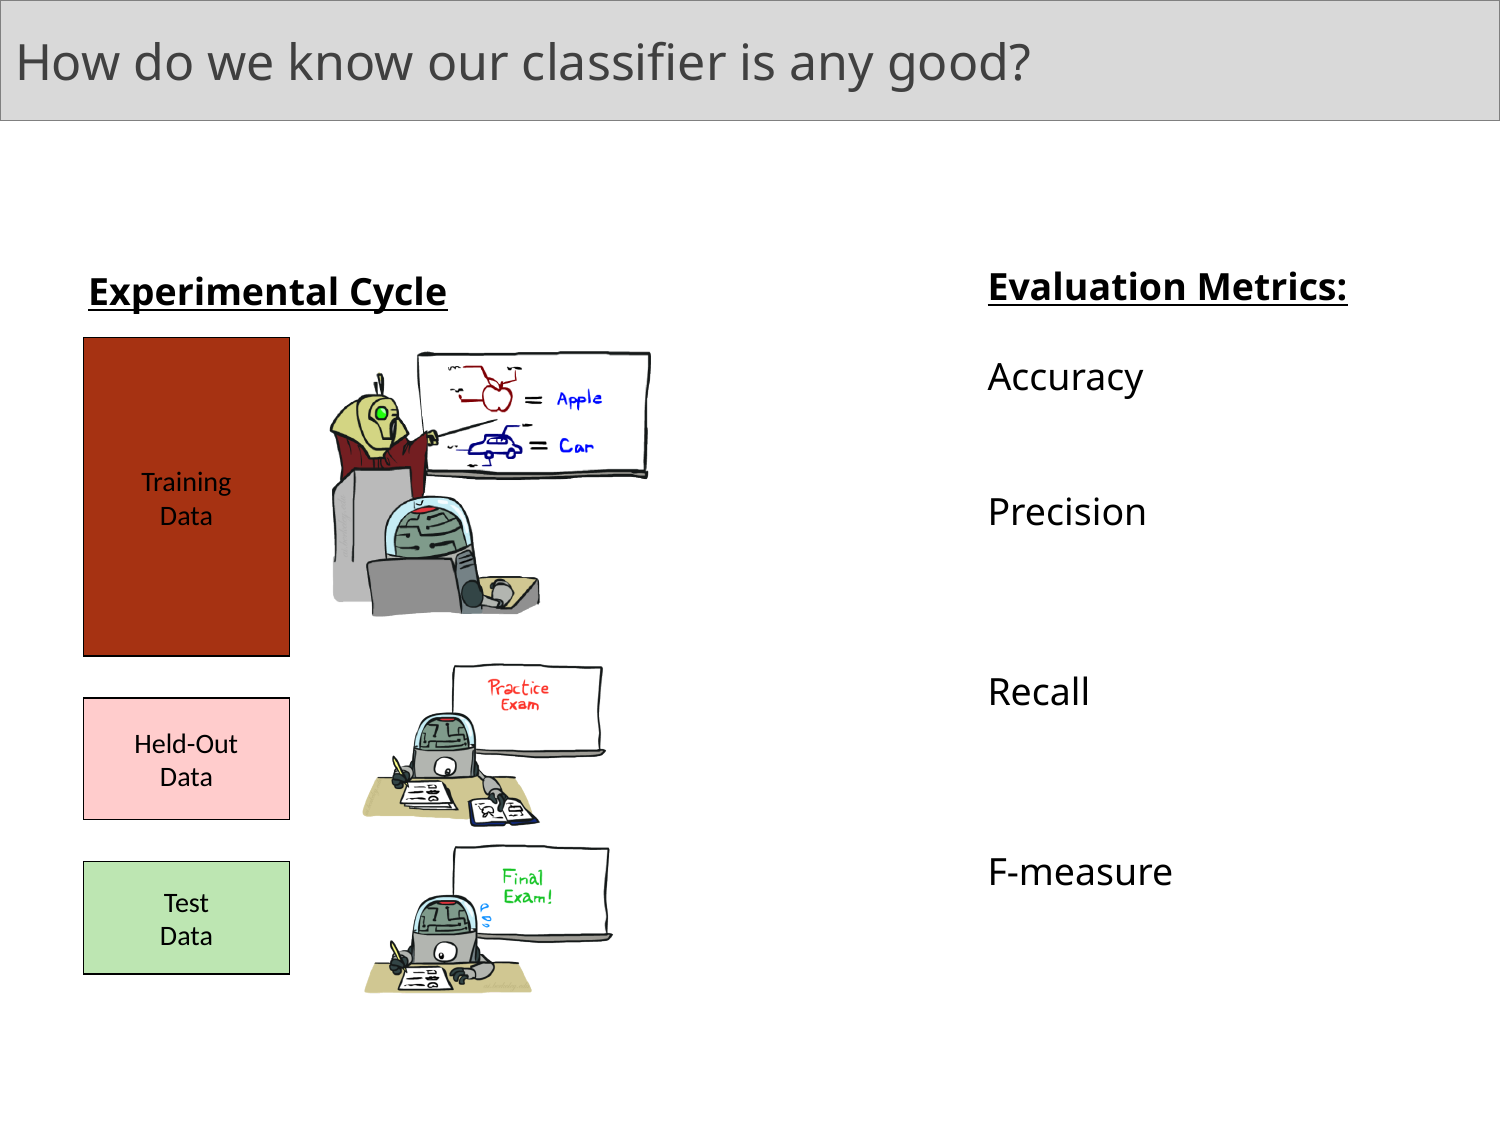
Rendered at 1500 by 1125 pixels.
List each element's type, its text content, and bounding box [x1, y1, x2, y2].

text_box Held-Out Data [83, 697, 290, 820]
text_box Training Data [83, 337, 290, 657]
text_box Experimental Cycle [73, 260, 463, 321]
title How do we know our classifier is any good? [0, 0, 1500, 121]
picture [352, 650, 625, 995]
text_box Evaluation Metrics: Accuracy Precision Recall F-measure [972, 255, 1500, 991]
text_box Test Data [83, 861, 290, 974]
picture [317, 337, 660, 619]
